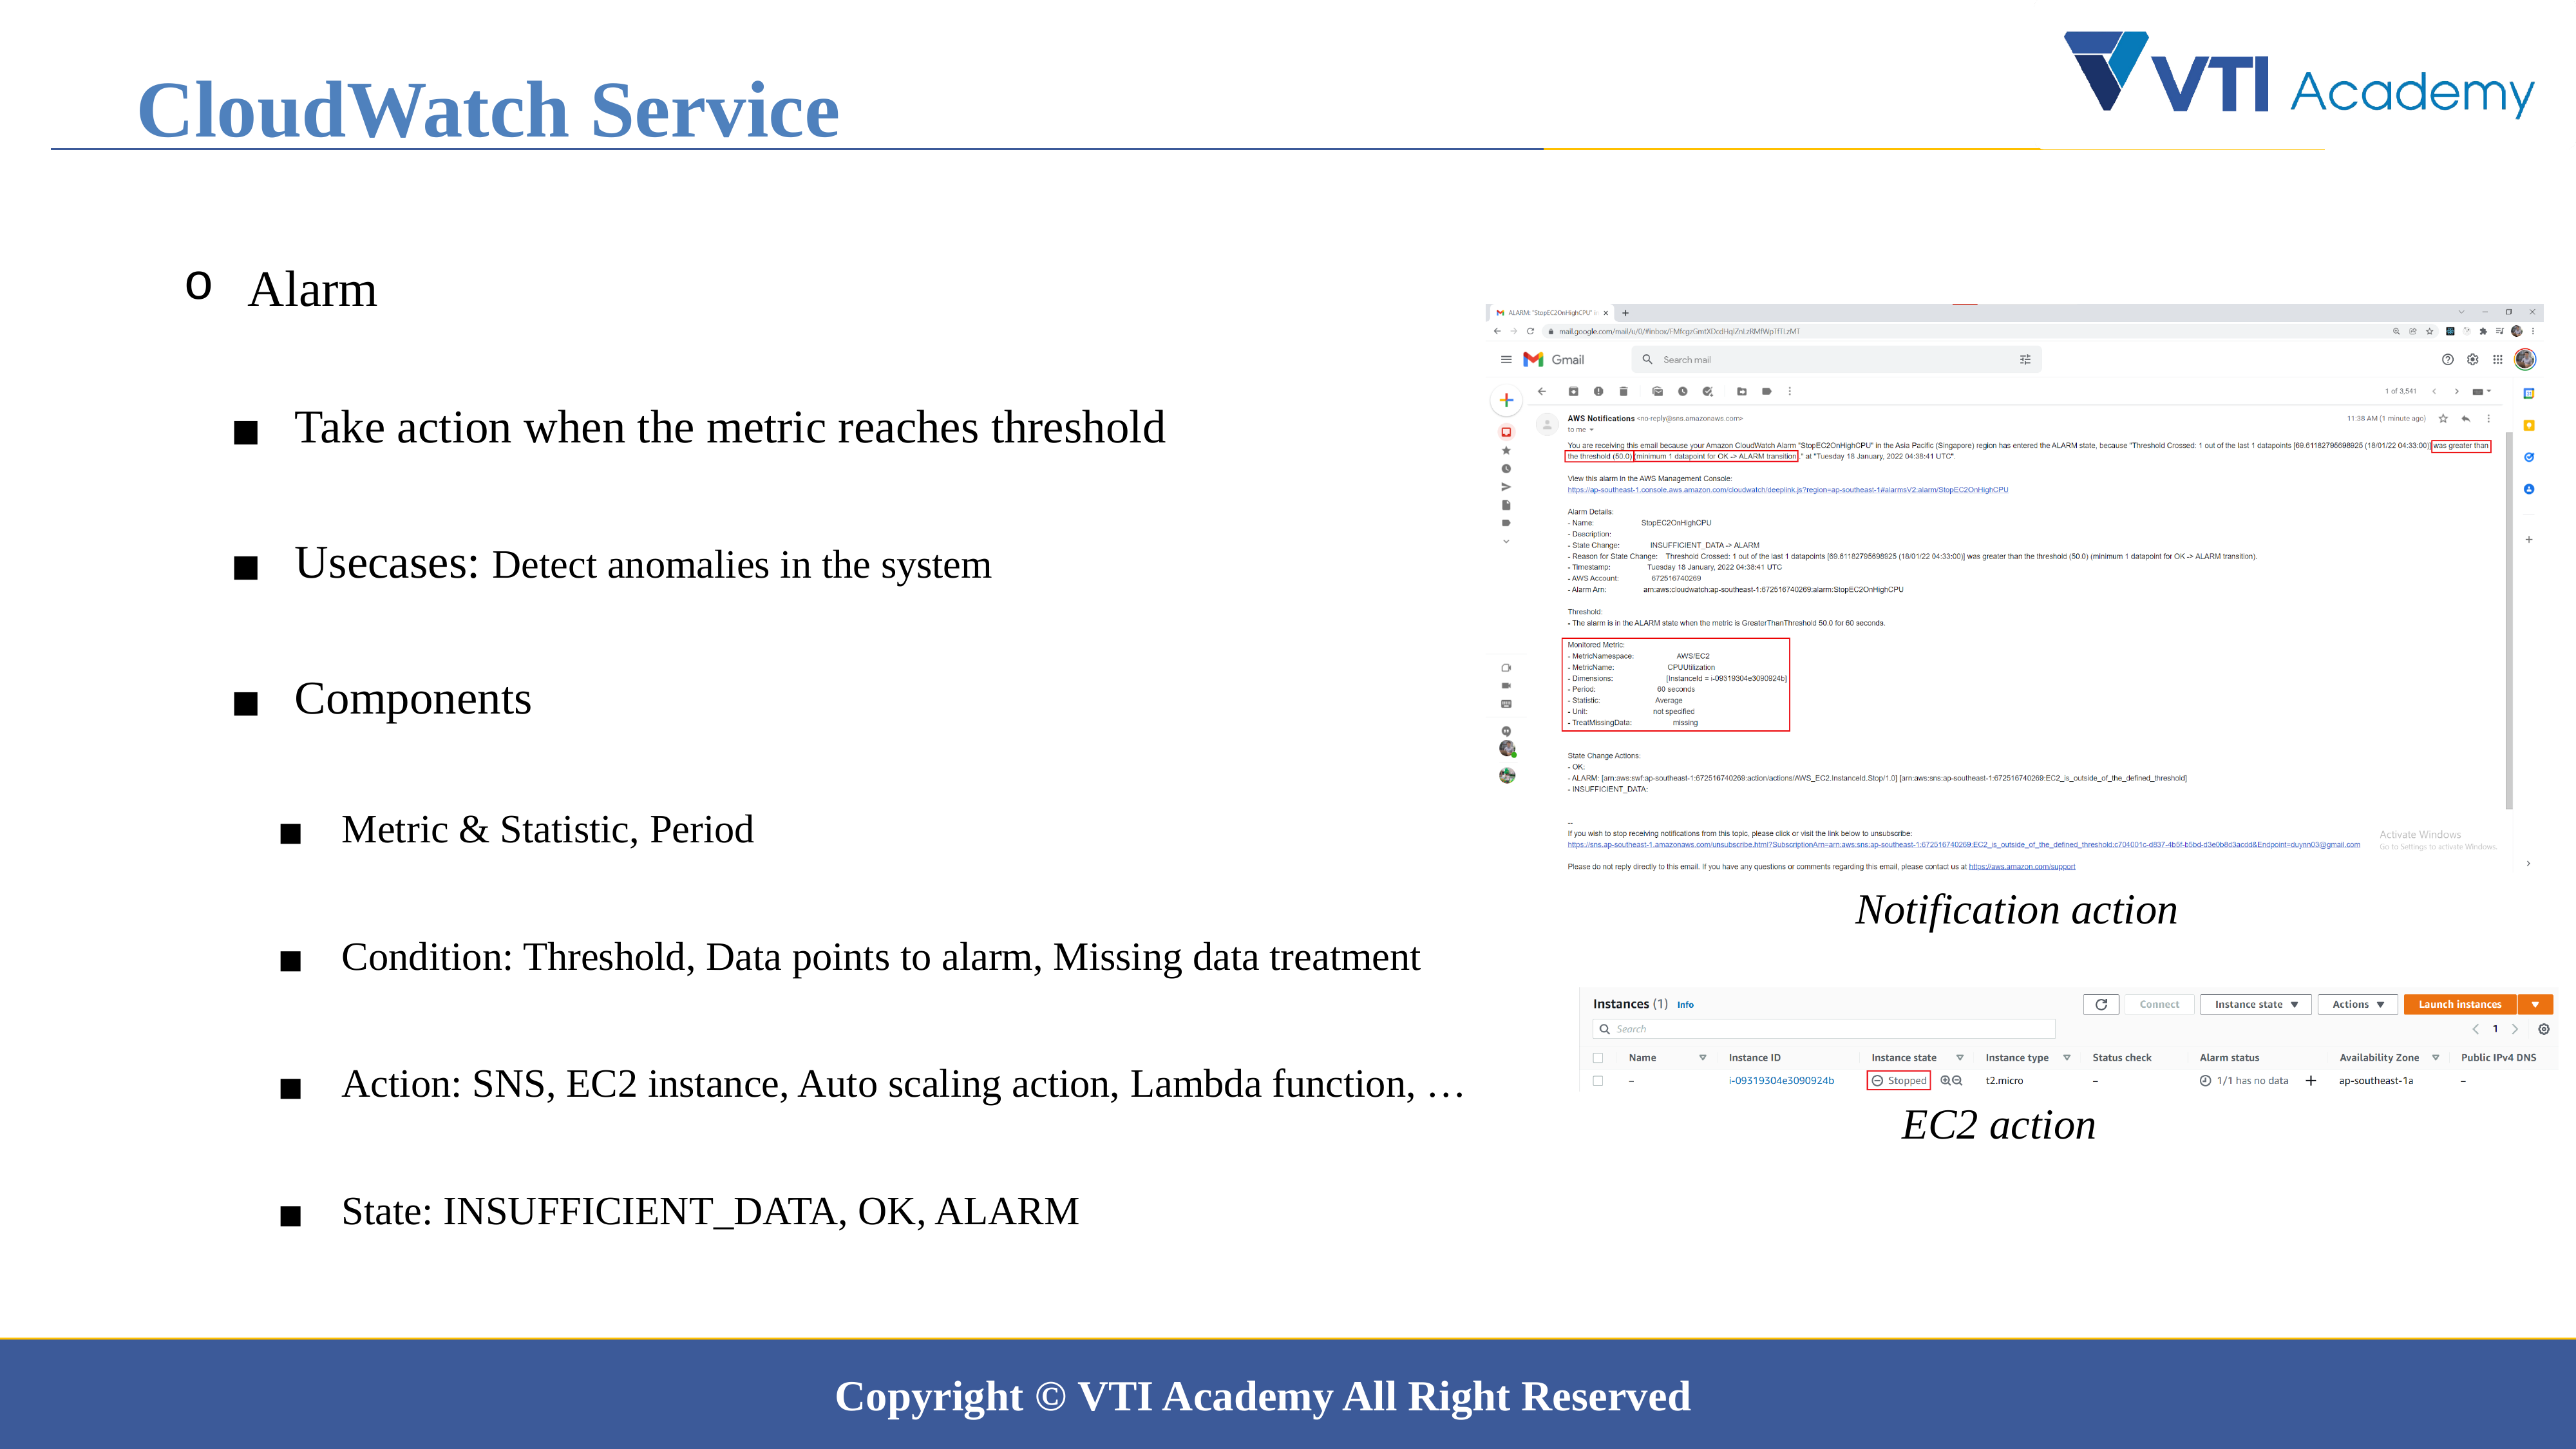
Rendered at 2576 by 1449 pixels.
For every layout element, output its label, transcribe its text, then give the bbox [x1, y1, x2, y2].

picture [2034, 0, 2576, 149]
text_box CloudWatch Service [126, 60, 1081, 149]
text_box EC2 action [1643, 1096, 2356, 1153]
text_box Alarm Take action when the metric reaches threshold Usecases: Detect anomalies in the system Components Metric & Statistic, Period Condition: Threshold, Data points to alarm, Missing data treatment Action: SNS, EC2 instance, Auto scaling action, Lambda function, … State: INSUFFICIENT_DATA, OK, ALARM [126, 250, 1626, 1296]
picture [1579, 987, 2559, 1092]
picture [1486, 303, 2544, 873]
text_box Notification action [1661, 878, 2374, 938]
